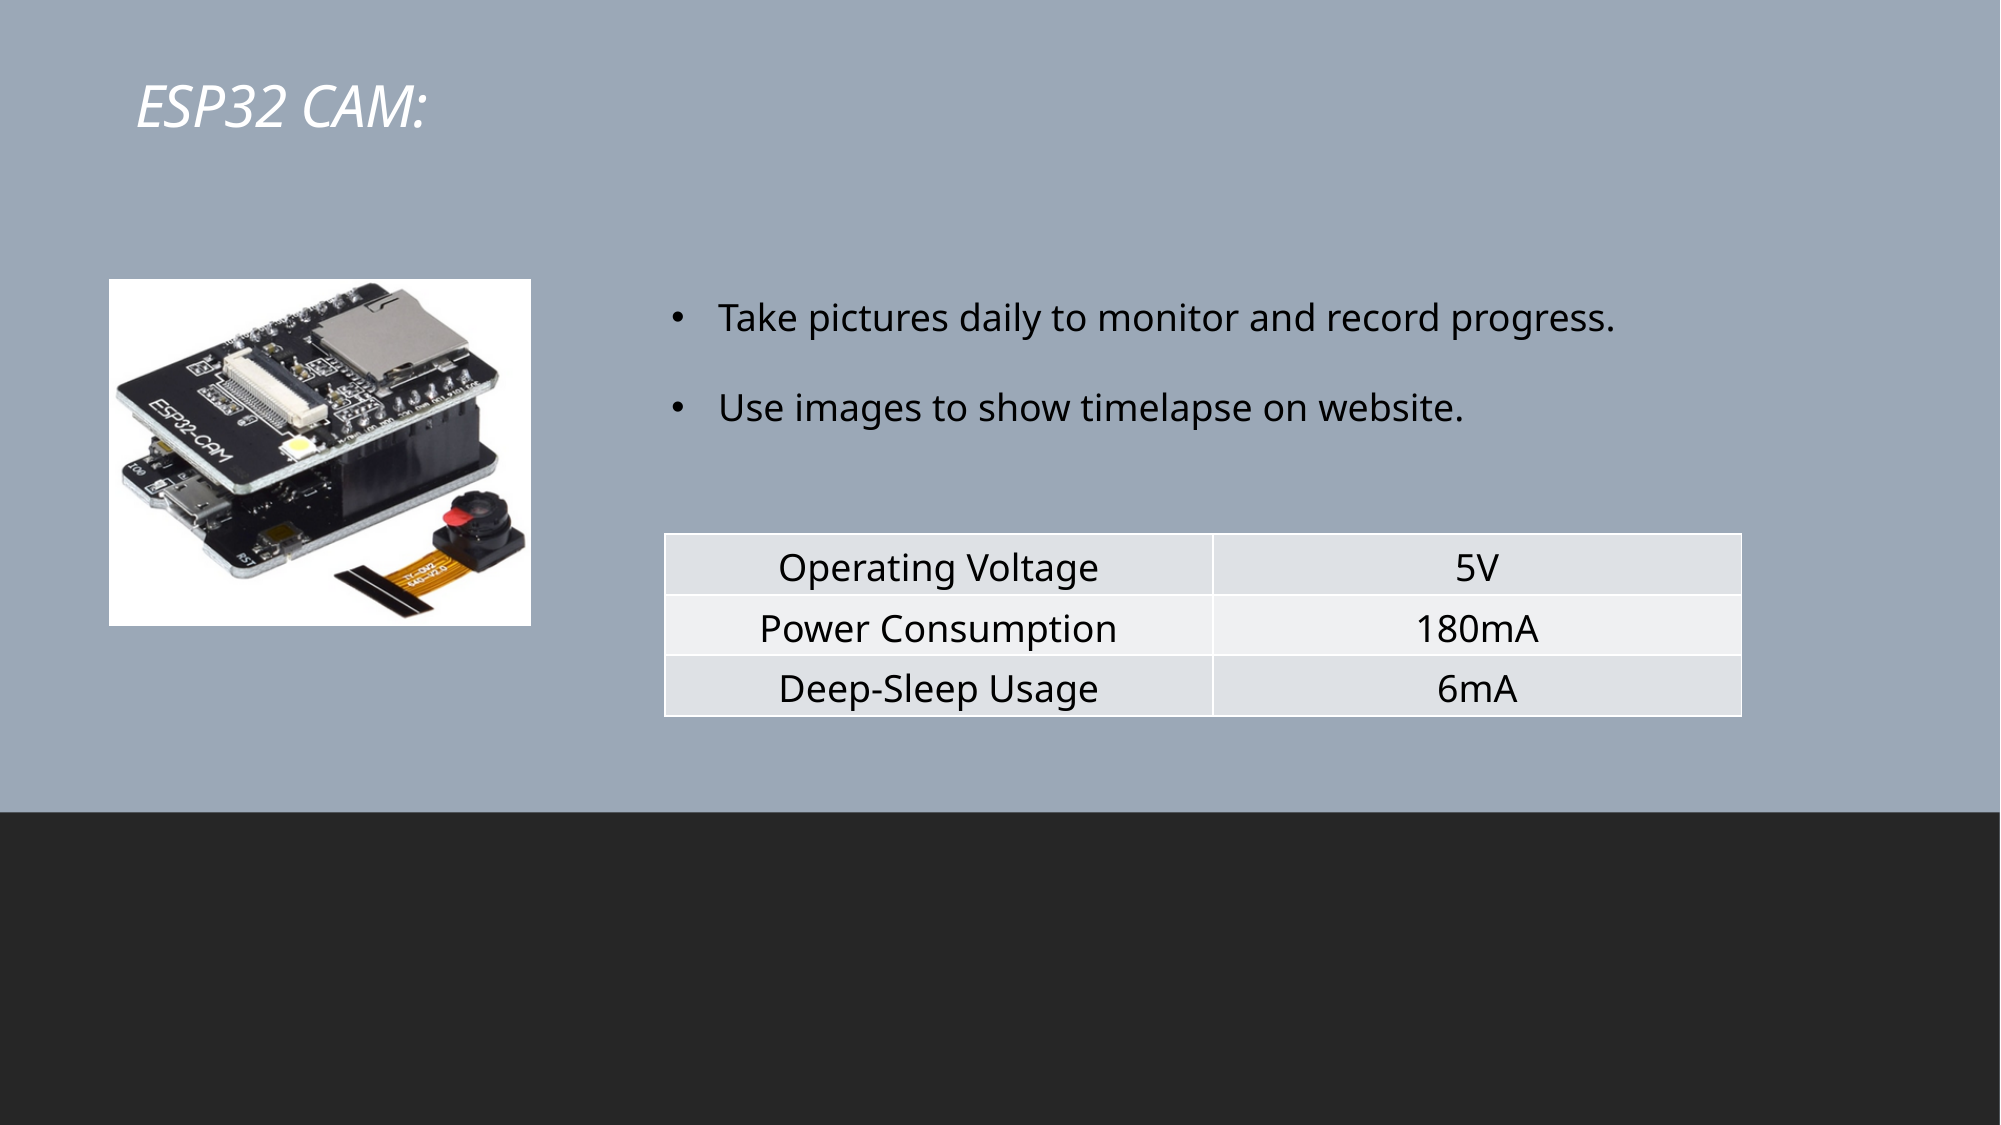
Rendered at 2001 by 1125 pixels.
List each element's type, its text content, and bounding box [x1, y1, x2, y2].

text_box [0, 811, 2000, 1125]
text_box Take pictures daily to monitor and record progress. Use images to show timelapse on website. [656, 286, 1632, 437]
table_cell 180mA [1214, 596, 1741, 654]
table_header 5V [1214, 535, 1741, 594]
title ESP32 CAM: [120, 45, 1770, 172]
picture [109, 278, 531, 626]
table_cell 6mA [1214, 656, 1741, 715]
text_box [0, 0, 2000, 811]
table_cell Deep-Sleep Usage [666, 656, 1212, 715]
table_cell Power Consumption [666, 596, 1212, 654]
table_header Operating Voltage [666, 535, 1212, 594]
